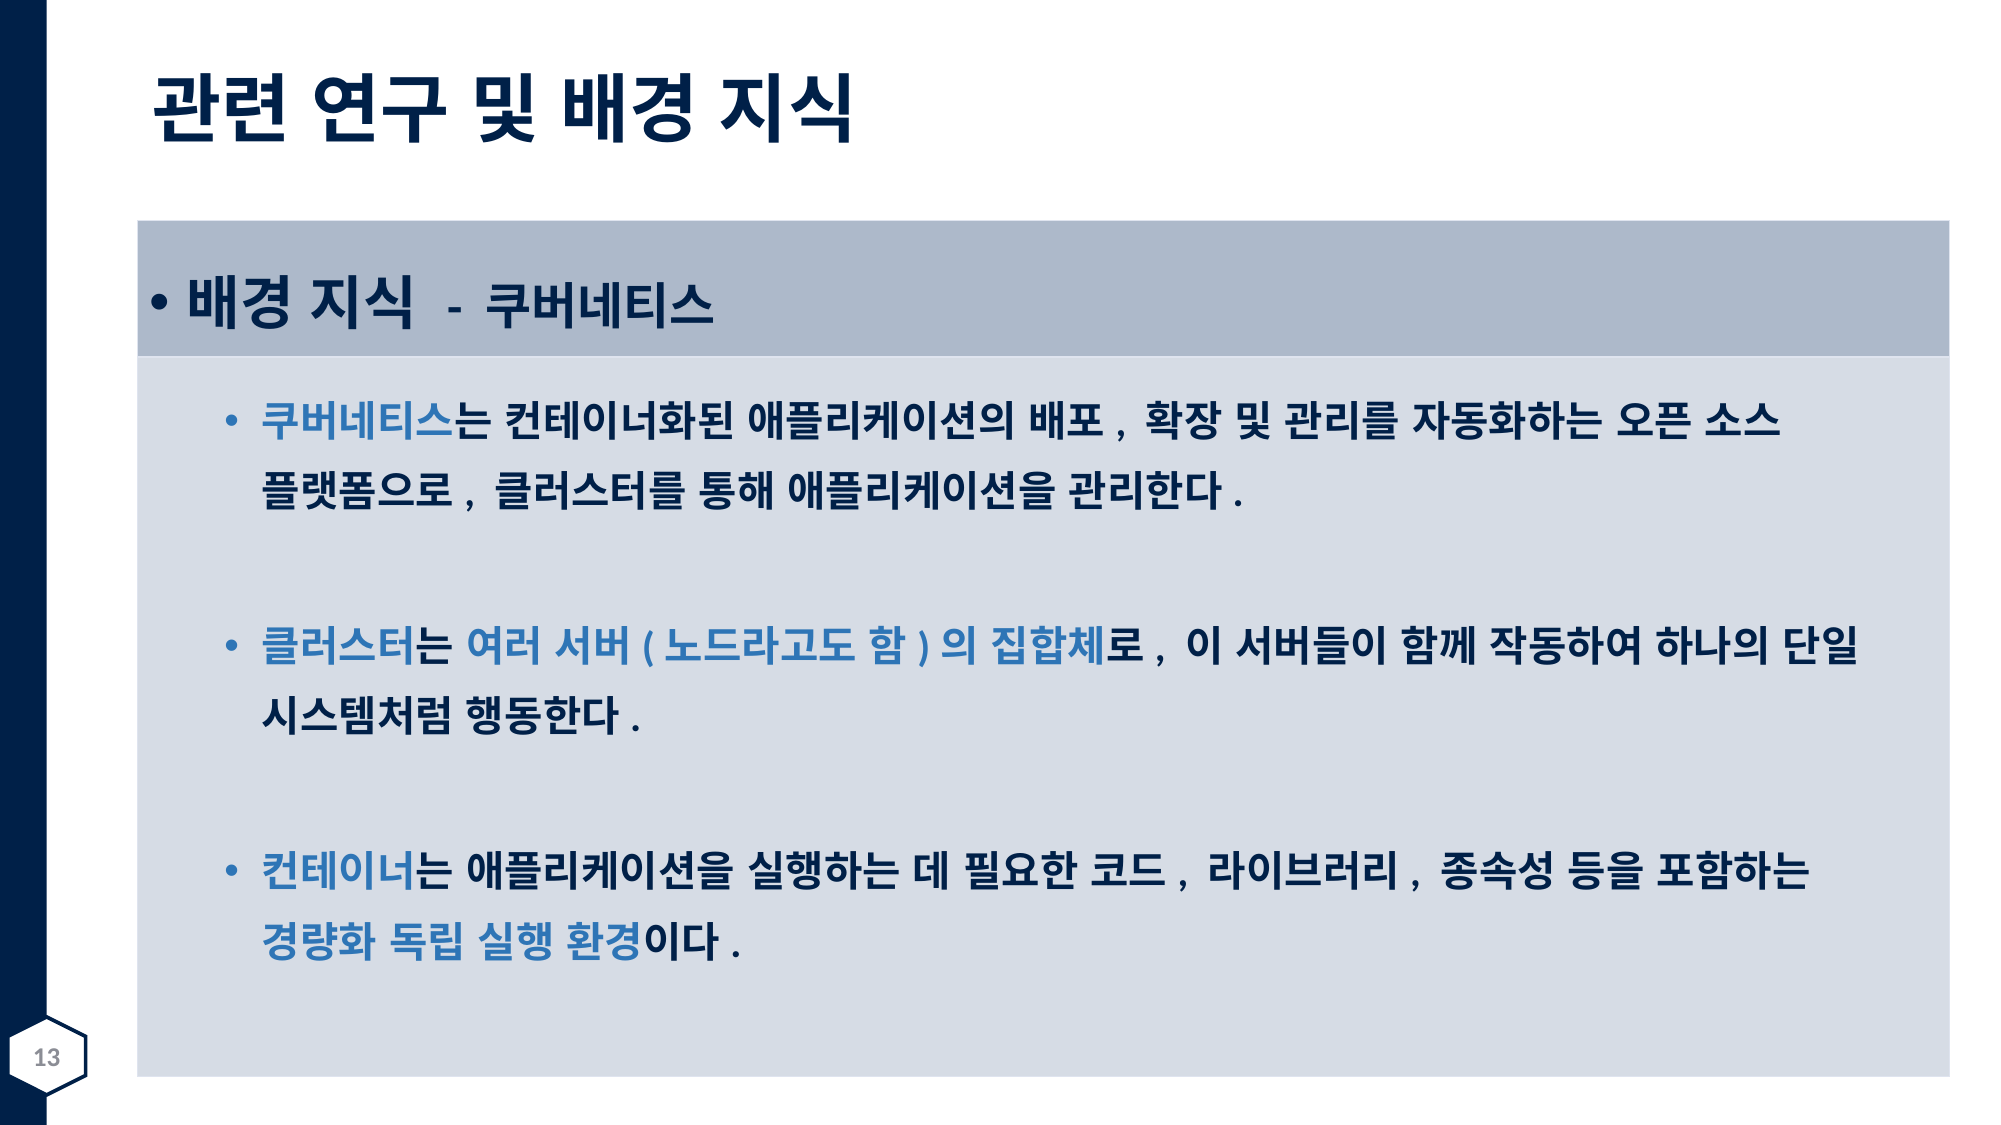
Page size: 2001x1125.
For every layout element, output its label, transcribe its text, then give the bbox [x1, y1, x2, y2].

title 관련 연구 및 배경 지식 [137, 3, 1863, 220]
text_box 배경 지식 - 쿠버네티스 [137, 220, 1950, 357]
slide_number 13 [15, 1024, 78, 1088]
list 쿠버네티스는 컨테이너화된 애플리케이션의 배포, 확장 및 관리를 자동화하는 오픈 소스 플랫폼으로, 클러스터를 통해 애플리케이션을 관리한다. 클러스터는 여러 서버(노드라고도 함)의 집합체로, 이 서버들이 함께 작동하여 하나의 단일 시스템처럼 행동한다. 컨테이너는 애플리케이션을 실행하는 데 필요한 코드, 라이브러리, 종속성 등을 포함하는 경량화 독립 실행 환경이다. [137, 357, 1950, 1077]
